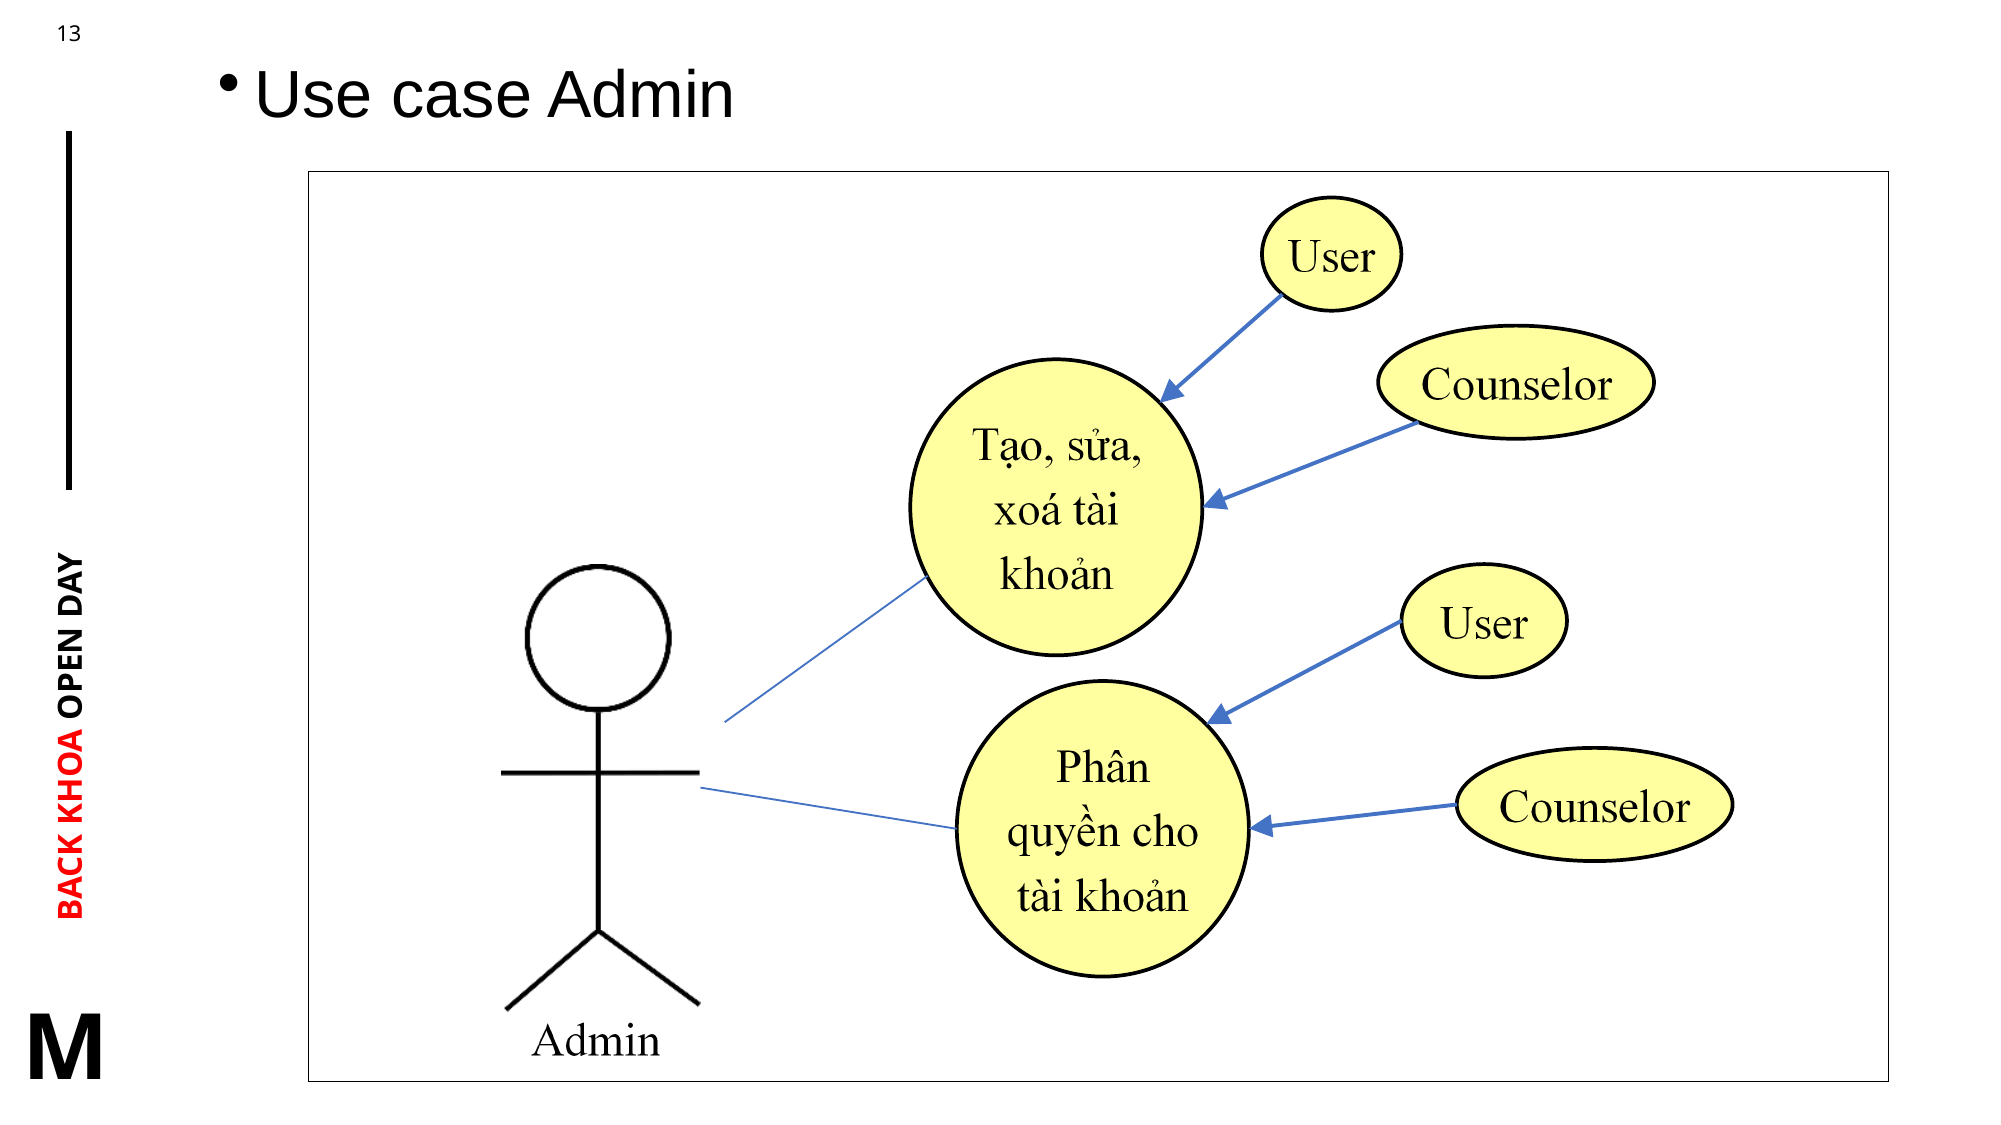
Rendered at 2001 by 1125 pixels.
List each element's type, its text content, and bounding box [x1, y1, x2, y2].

list Use case Admin [142, 0, 791, 410]
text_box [308, 171, 1889, 1082]
